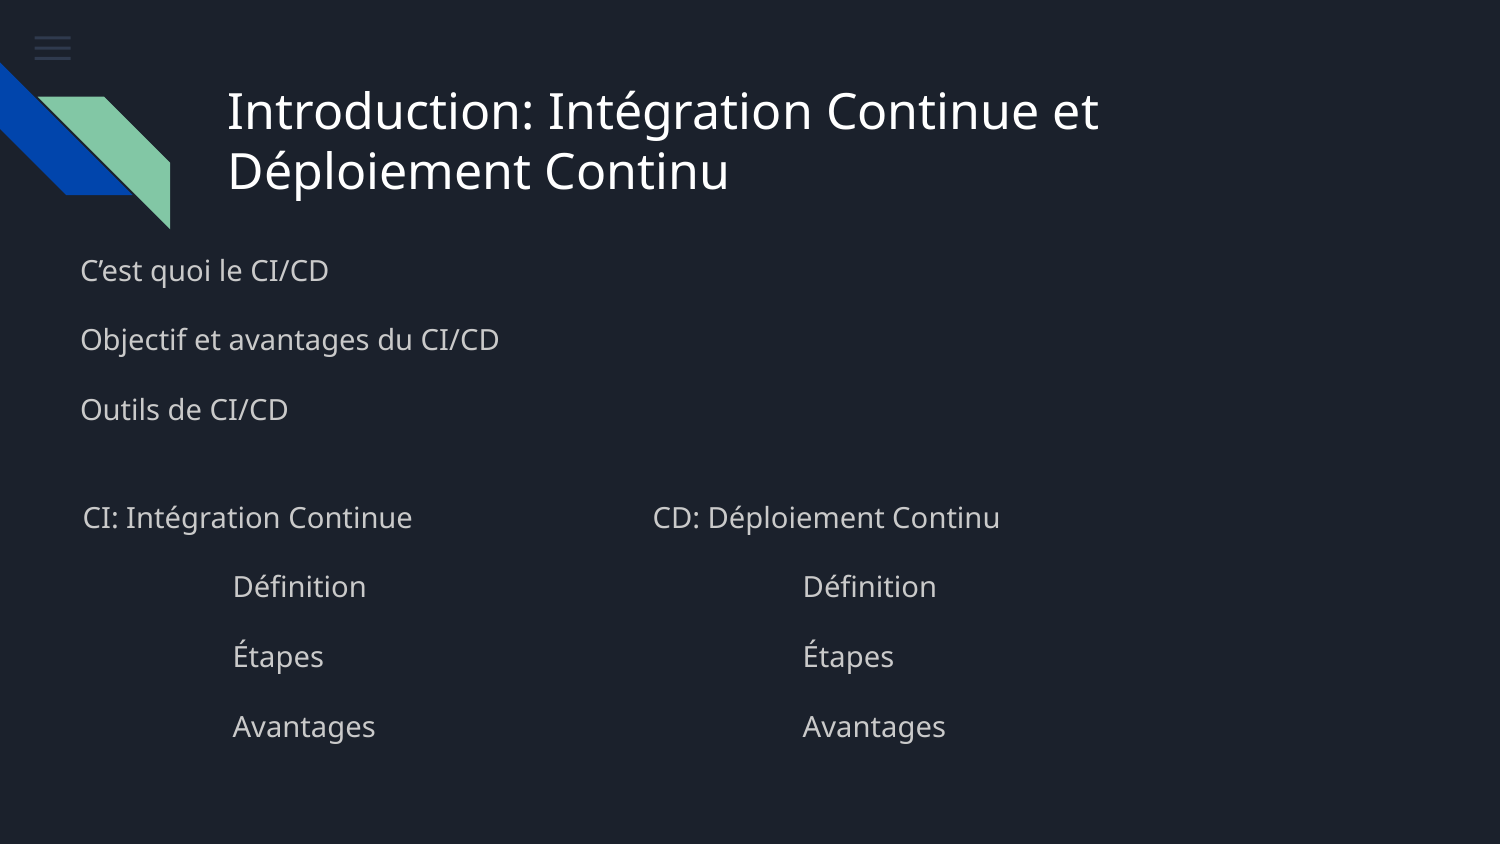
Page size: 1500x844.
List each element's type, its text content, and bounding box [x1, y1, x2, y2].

text_box C’est quoi le CI/CD Objectif et avantages du CI/CD Outils de CI/CD [64, 236, 558, 403]
text_box CI: Intégration Continue Définition Étapes Avantages [67, 483, 560, 844]
title Introduction: Intégration Continue et Déploiement Continu [212, 64, 1155, 231]
text_box CD: Déploiement Continu Définition Étapes Avantages [637, 483, 1131, 844]
